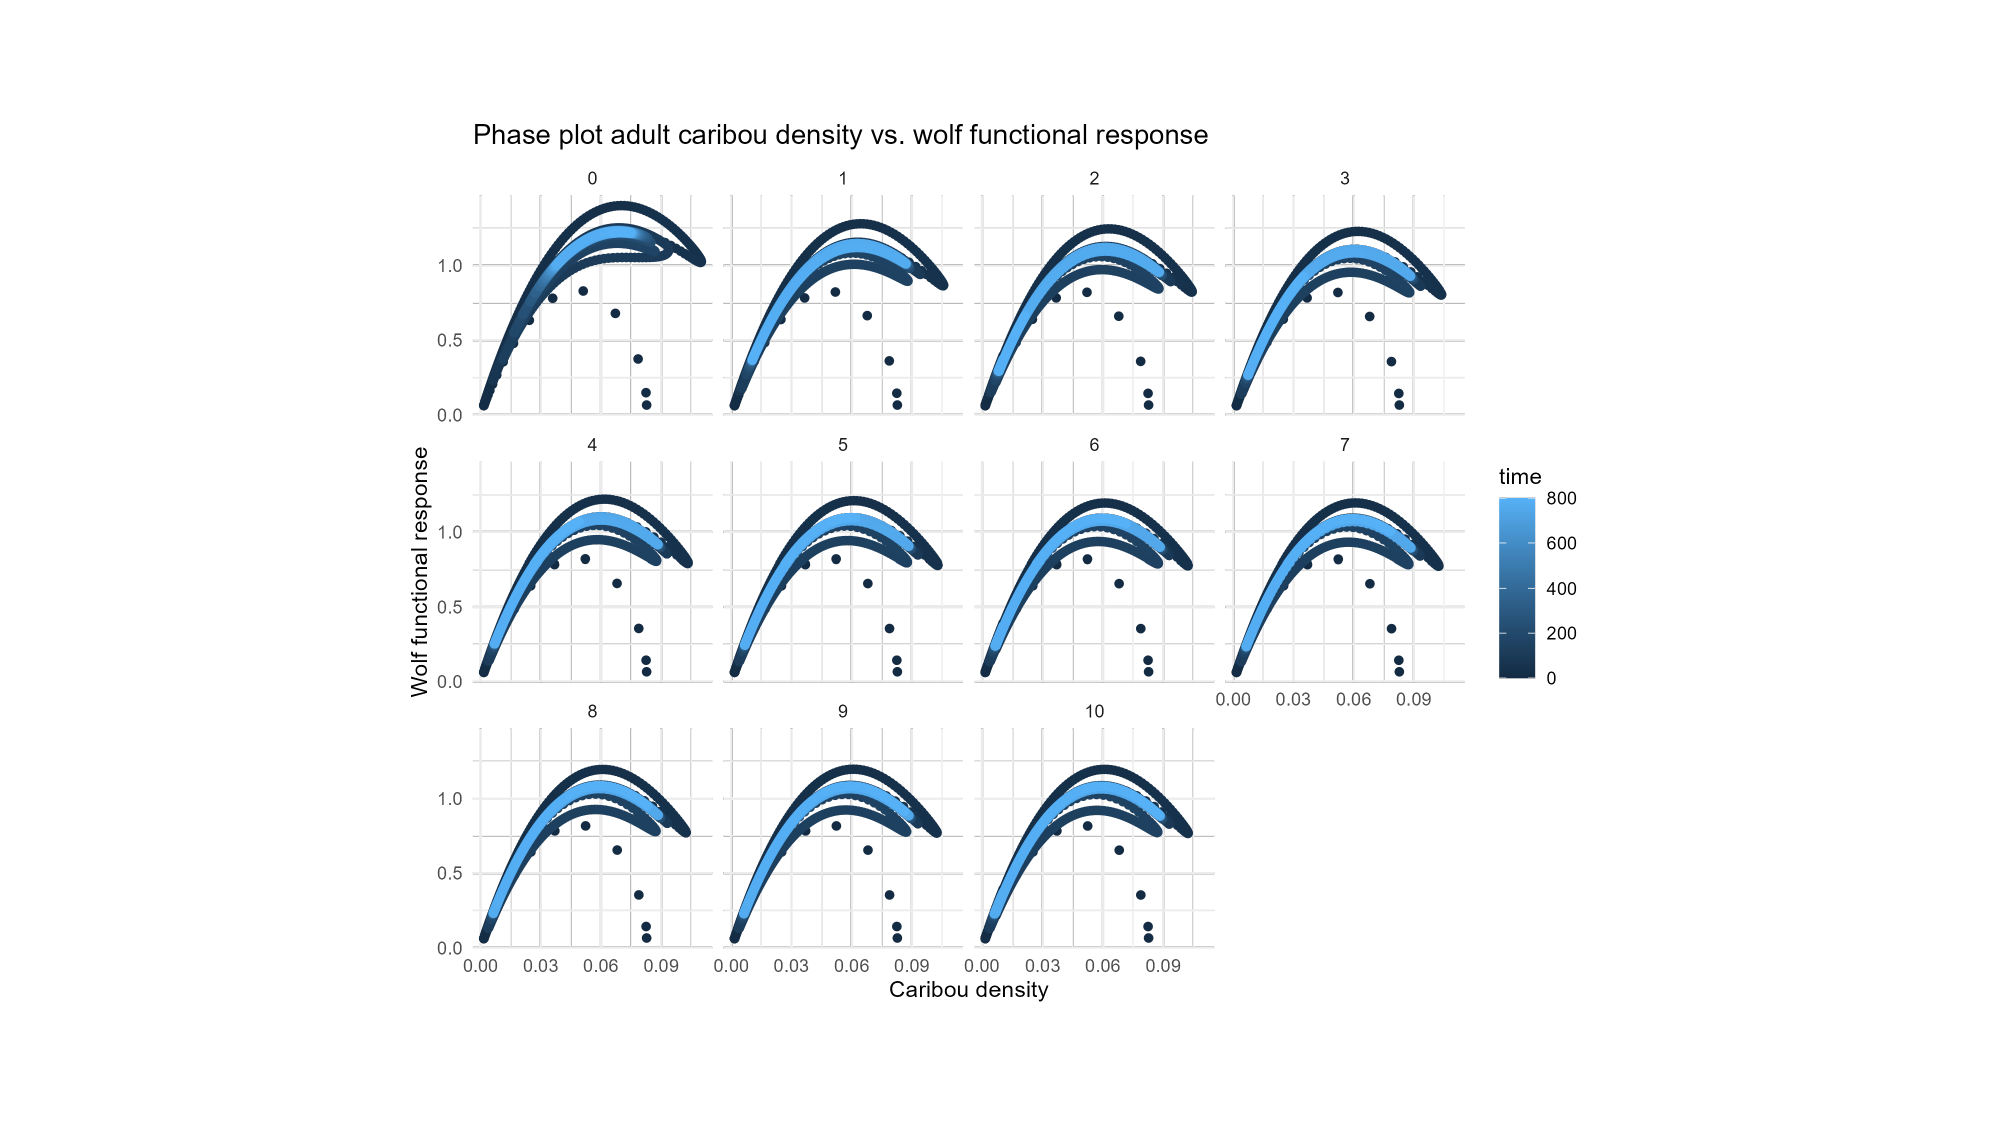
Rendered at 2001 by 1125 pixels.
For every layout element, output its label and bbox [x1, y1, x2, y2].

picture [399, 112, 1600, 1013]
